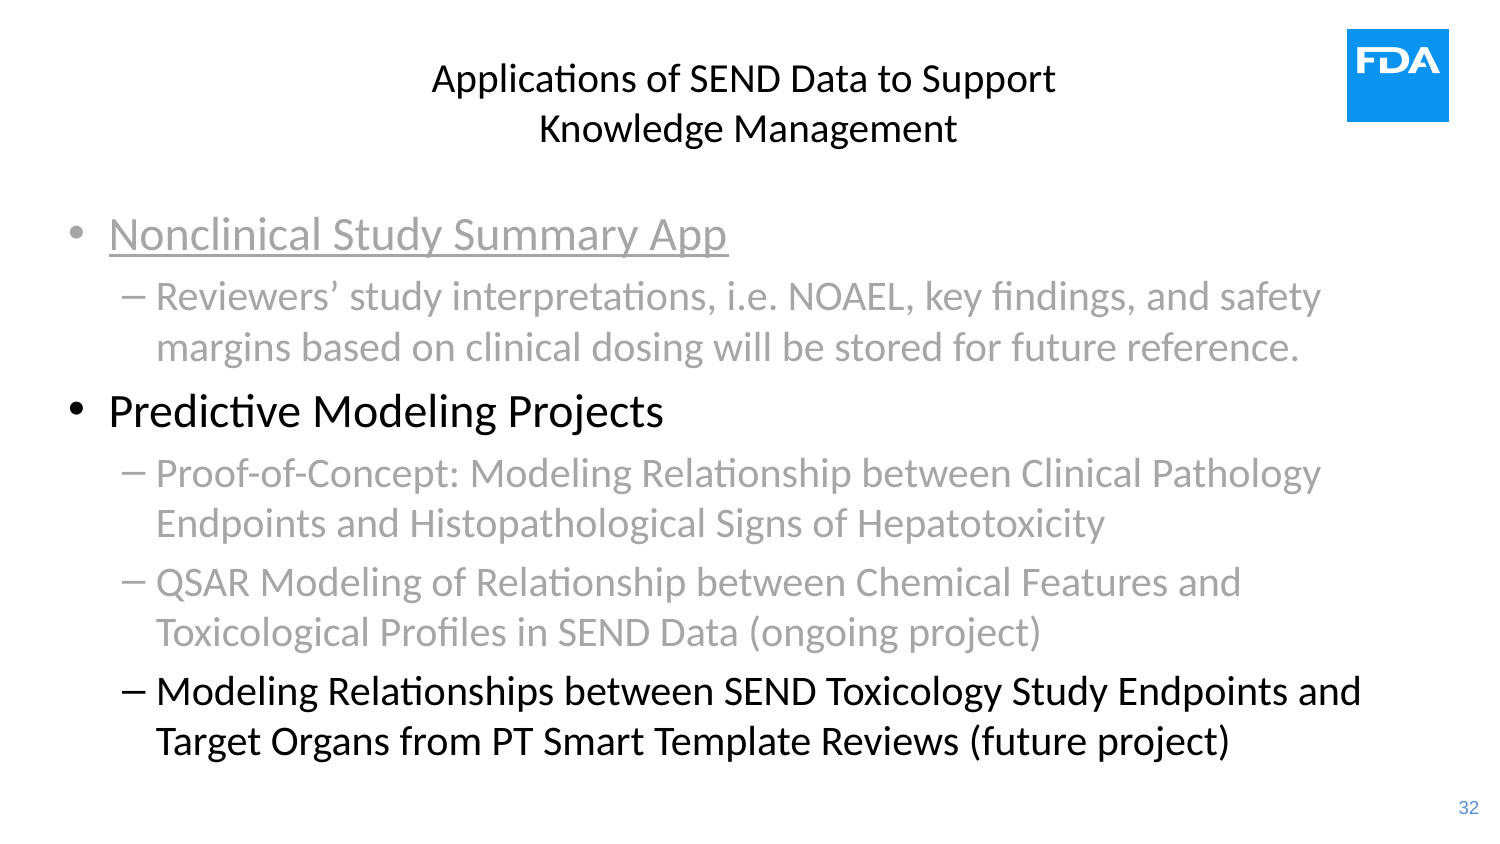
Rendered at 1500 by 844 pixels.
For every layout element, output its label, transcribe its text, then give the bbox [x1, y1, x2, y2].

title Applications of SEND Data to Support Knowledge Management [150, 44, 1348, 159]
list Nonclinical Study Summary App Reviewers’ study interpretations, i.e. NOAEL, key findings, and safety margins based on clinical dosing will be stored for future reference. Predictive Modeling Projects Proof-of-Concept: Modeling Relationship between Clinical Pathology Endpoints and Histopathological Signs of Hepatotoxicity QSAR Modeling of Relationship between Chemical Features and Toxicological Profiles in SEND Data (ongoing project) Modeling Relationships between SEND Toxicology Study Endpoints and Target Organs from PT Smart Template Reviews (future project) [53, 195, 1449, 775]
picture [1347, 29, 1449, 122]
